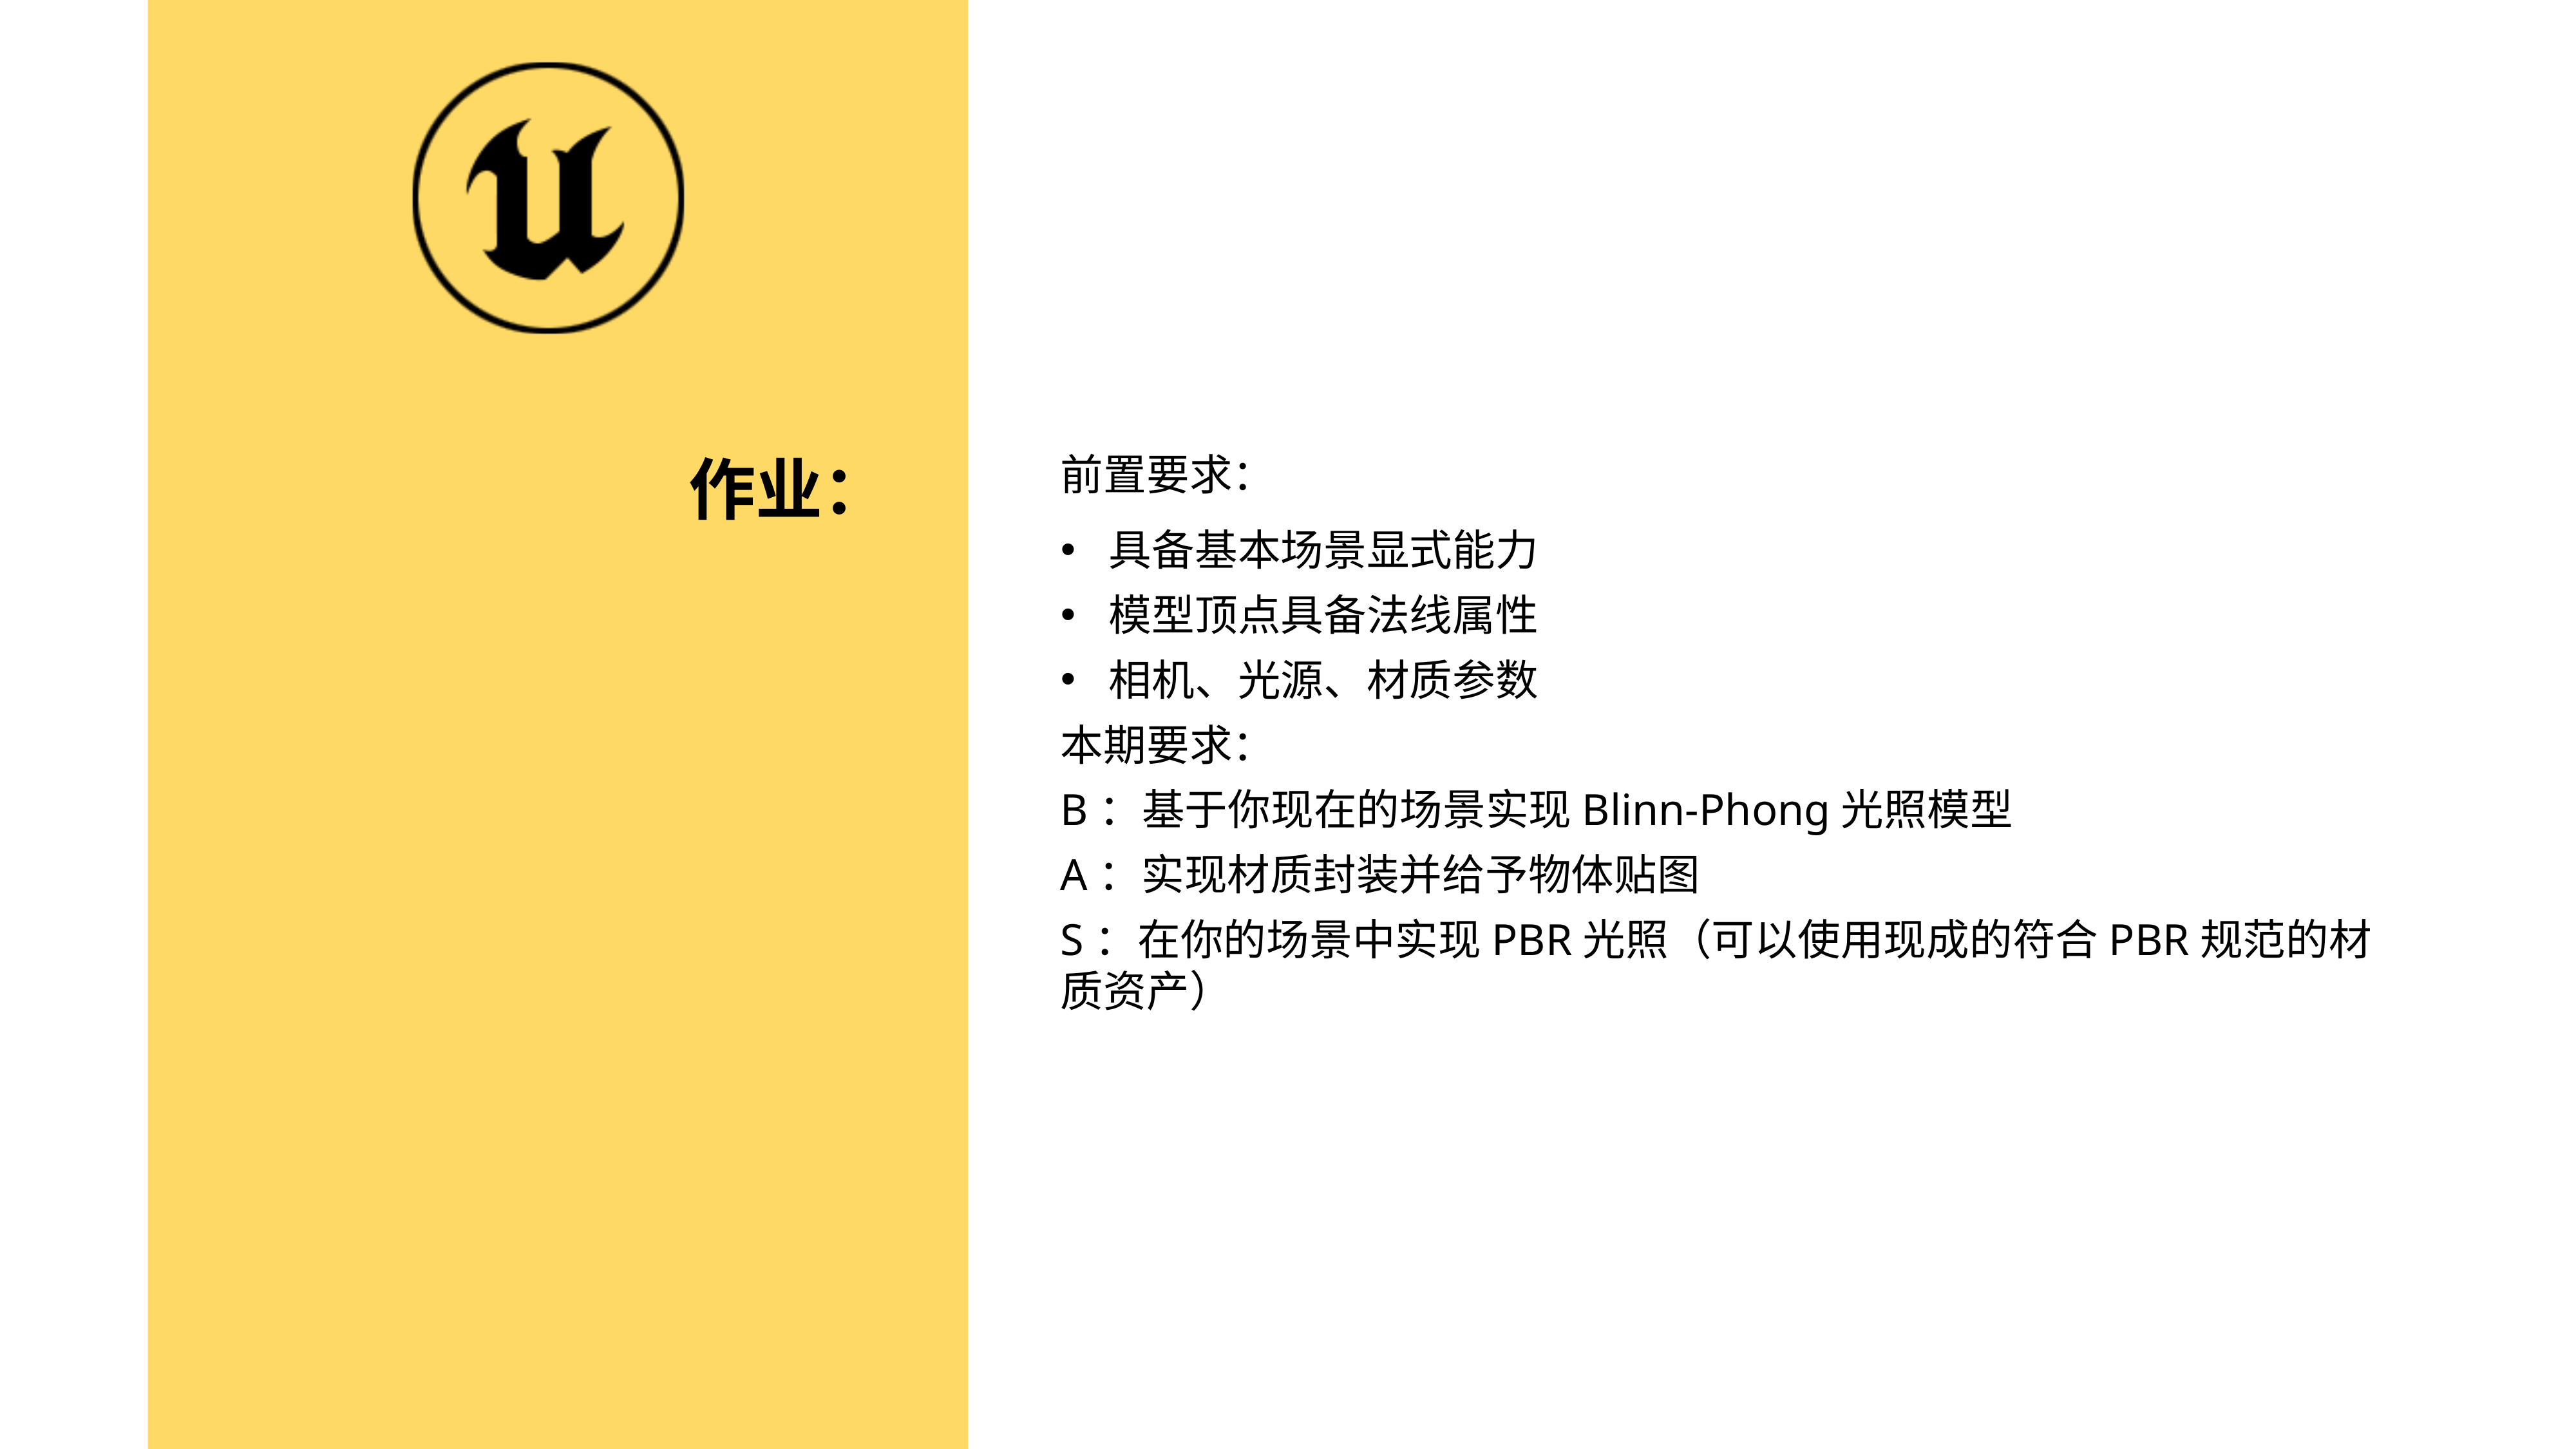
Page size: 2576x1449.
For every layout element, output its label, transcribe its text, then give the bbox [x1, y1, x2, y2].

text_box 前置要求： 具备基本场景显式能力 模型顶点具备法线属性 相机、光源、材质参数 本期要求： B：基于你现在的场景实现Blinn-Phong光照模型 A：实现材质封装并给予物体贴图 S：在你的场景中实现PBR光照（可以使用现成的符合PBR规范的材质资产） [1055, 442, 2397, 1086]
text_box [147, 0, 969, 1449]
picture [409, 59, 687, 337]
text_box 作业： [201, 442, 896, 614]
